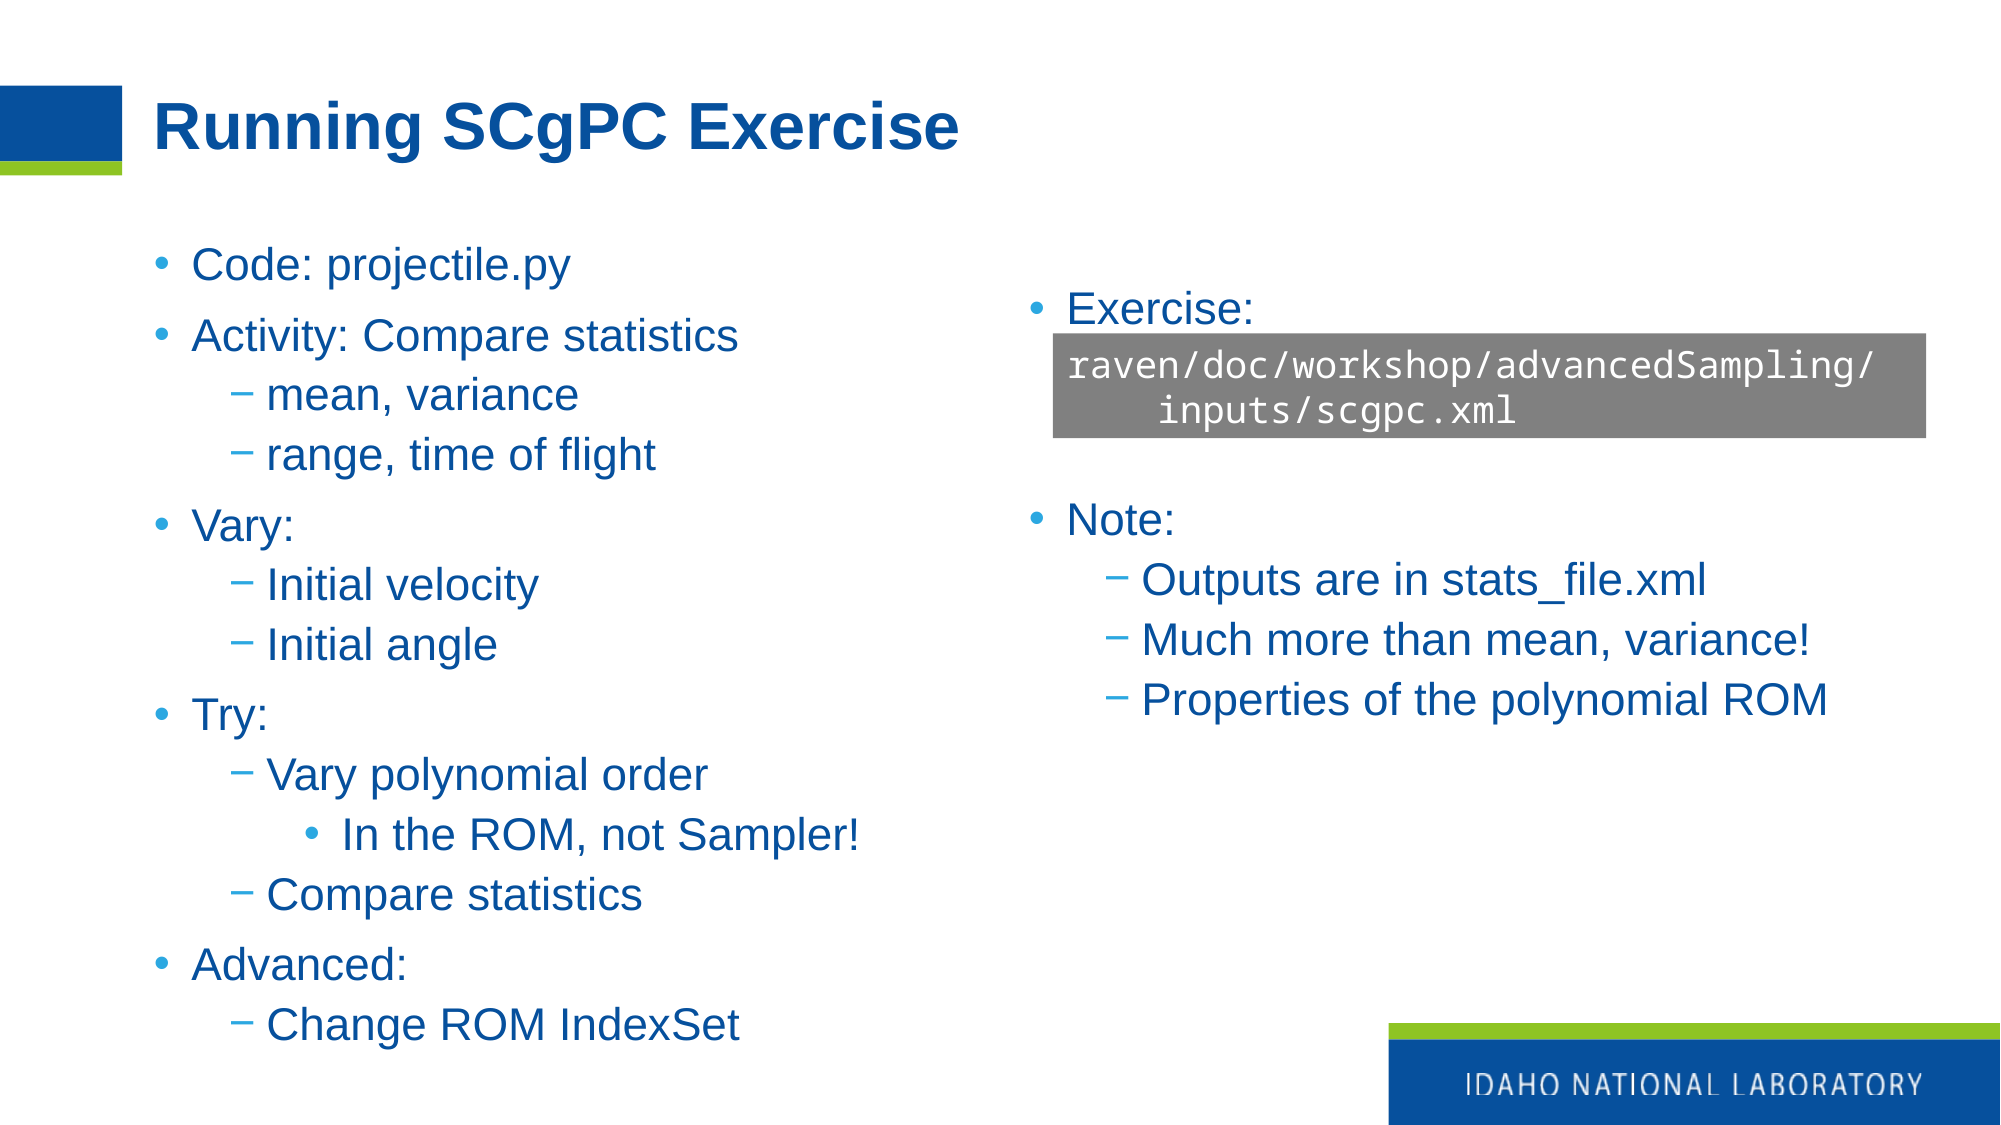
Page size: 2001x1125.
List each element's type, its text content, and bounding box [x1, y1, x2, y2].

title Running SCgPC Exercise [153, 91, 1863, 258]
text_box raven/doc/workshop/advancedSampling/ inputs/scgpc.xml [1052, 333, 1927, 439]
list Code: projectile.py Activity: Compare statistics mean, variance range, time of flight Vary: Initial velocity Initial angle Try: Vary polynomial order In the ROM, not Sampler! Compare statistics Advanced: Change ROM IndexSet [153, 241, 988, 1034]
list Exercise: Note: Outputs are in stats_file.xml Much more than mean, variance! Properties of the polynomial ROM [1028, 285, 1863, 1042]
